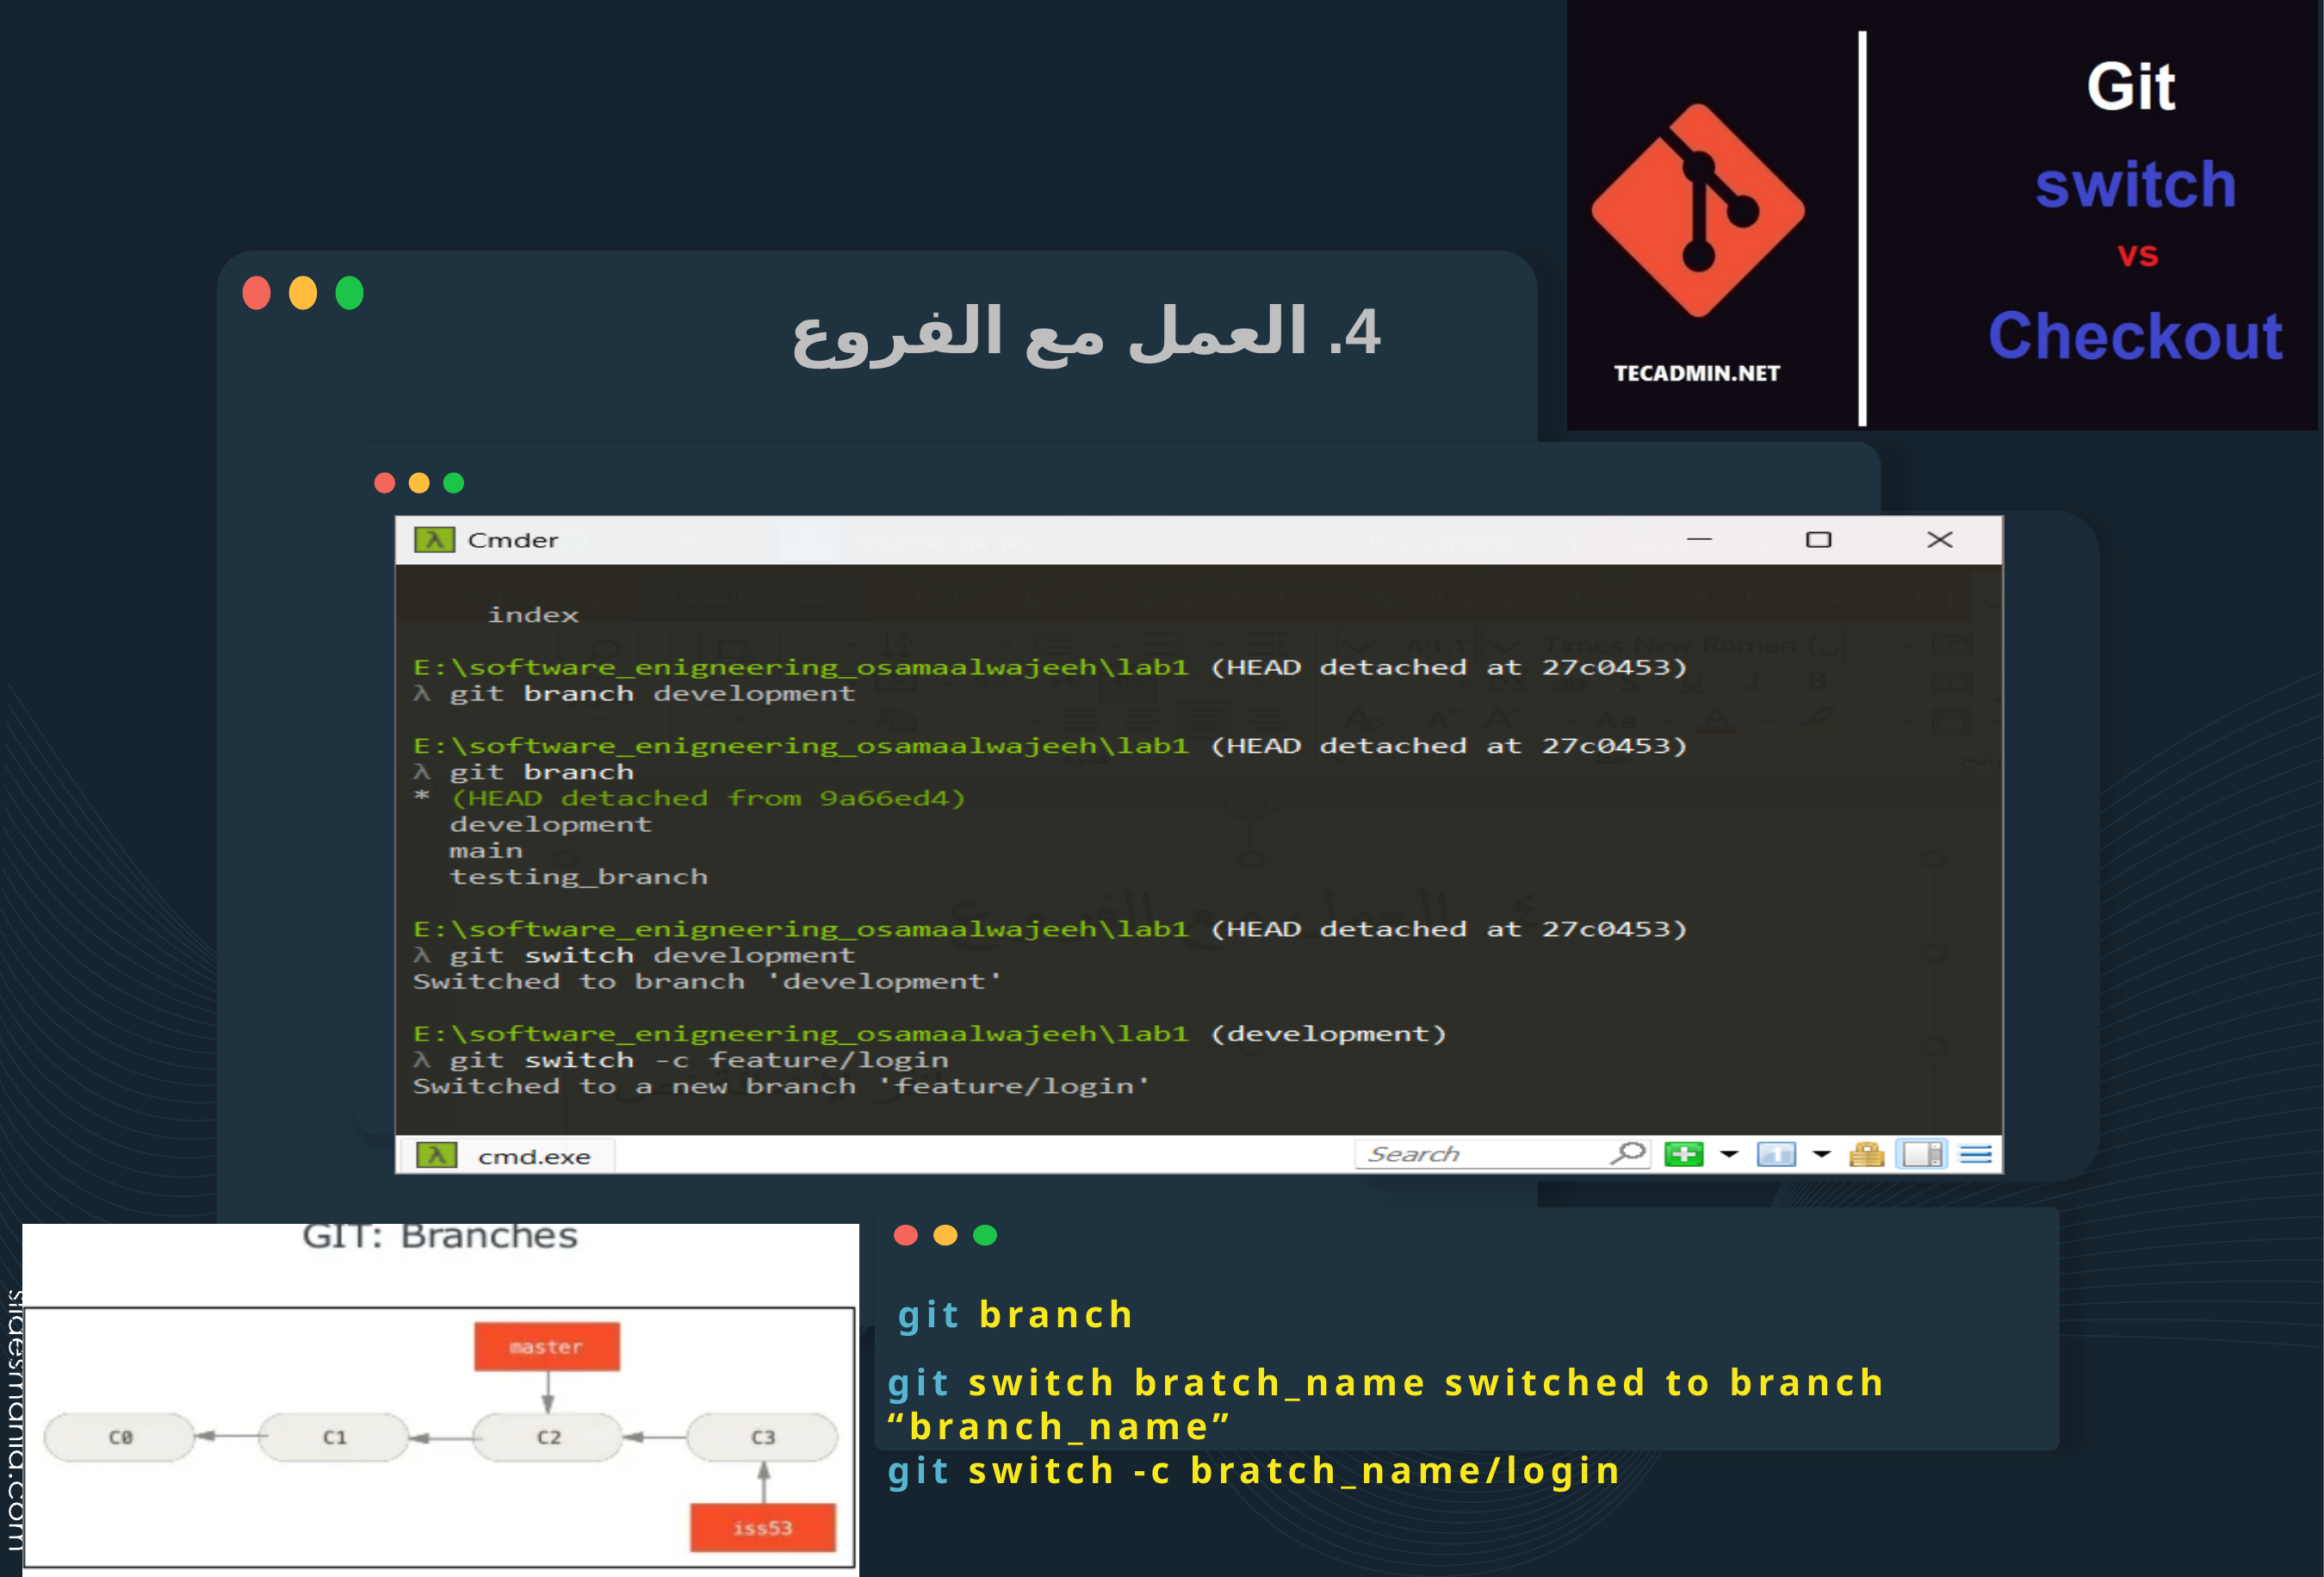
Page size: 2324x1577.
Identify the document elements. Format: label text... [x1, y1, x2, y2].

picture [394, 515, 2005, 1175]
picture [22, 1224, 859, 1577]
text_box 4. العمل مع الفروع [500, 282, 1566, 438]
picture [1566, 0, 2318, 432]
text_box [354, 441, 1881, 1136]
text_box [874, 1207, 2177, 1455]
